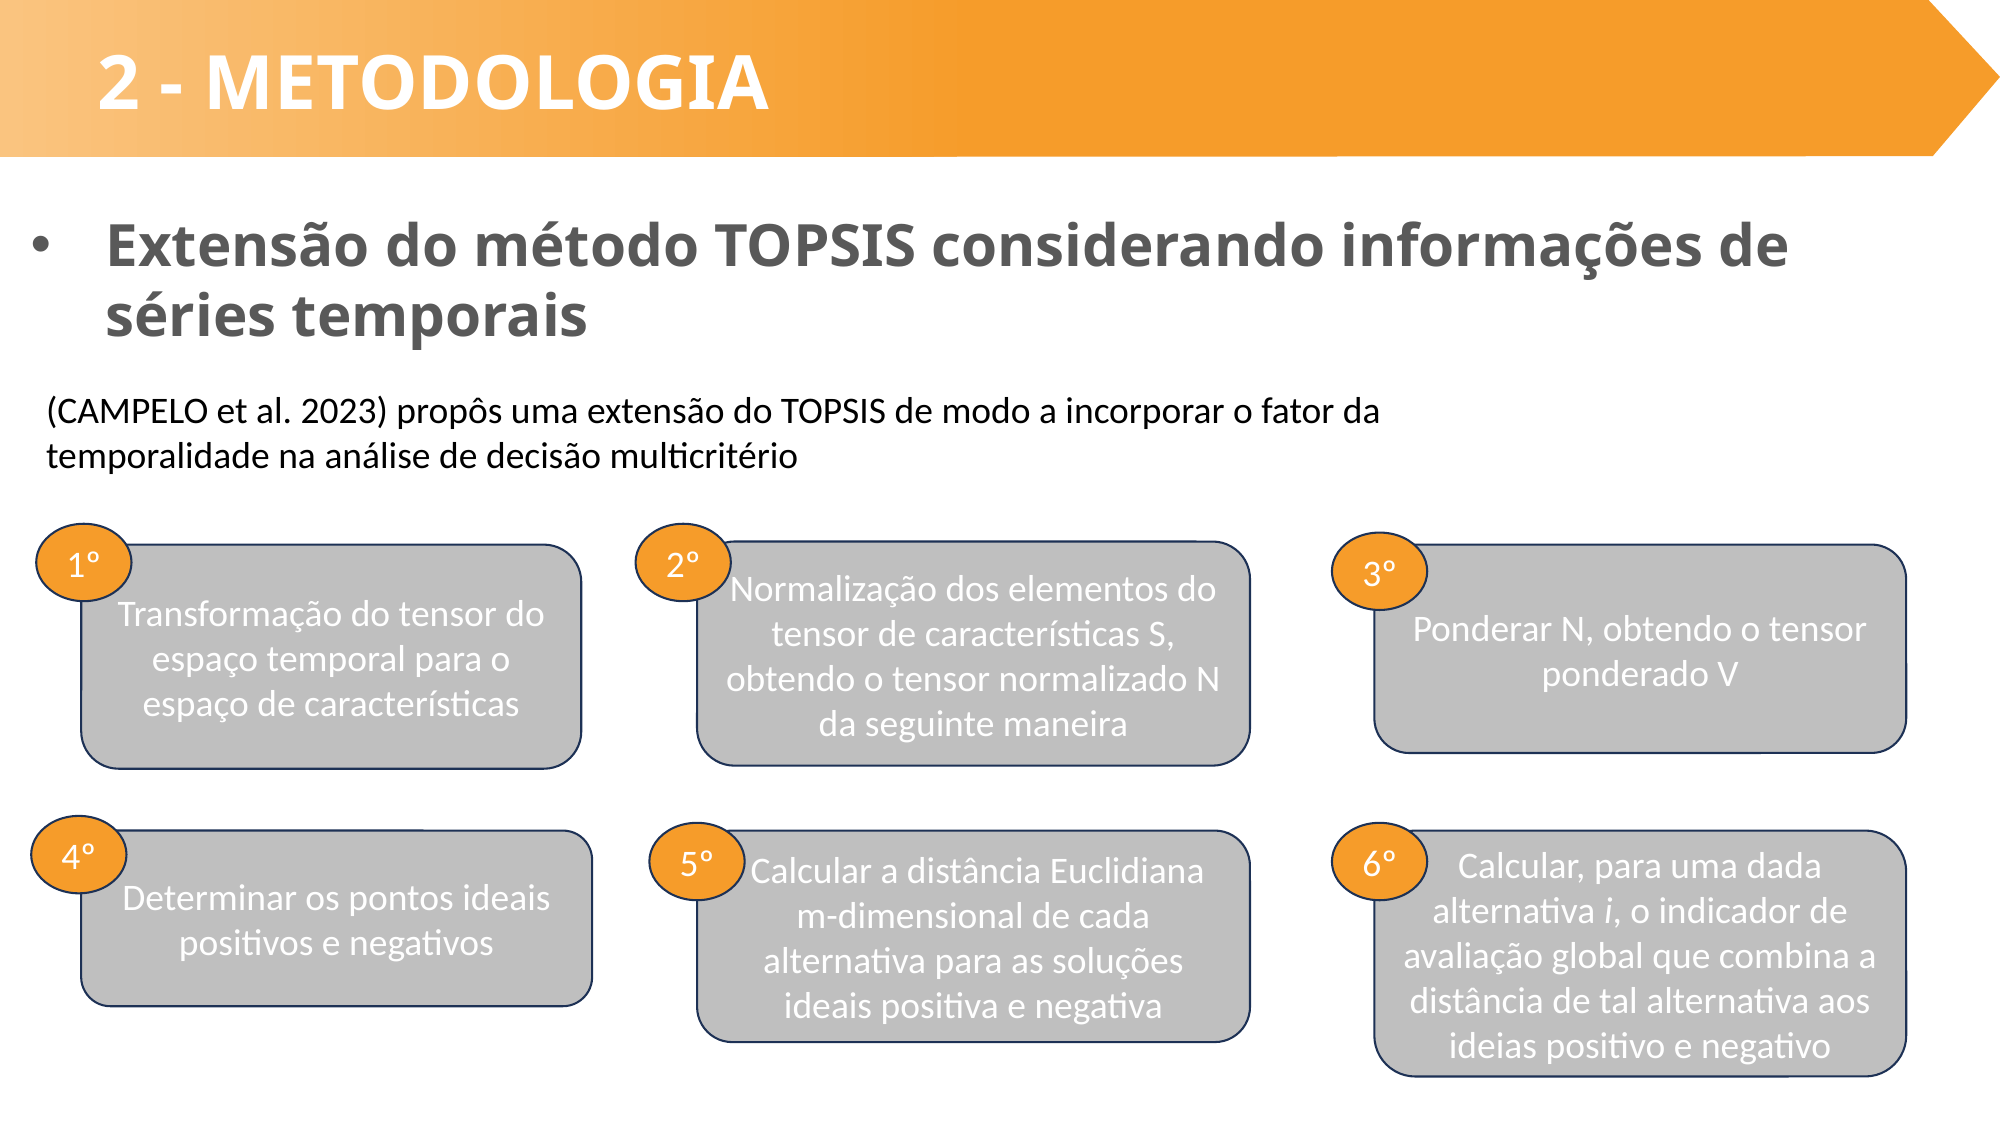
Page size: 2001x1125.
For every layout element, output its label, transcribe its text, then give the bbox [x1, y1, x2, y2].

text_box 4º [30, 814, 128, 895]
text_box Transformação do tensor do espaço temporal para o espaço de características [80, 543, 583, 770]
text_box 6º [1330, 821, 1429, 902]
text_box Extensão do método TOPSIS considerando informações de séries temporais [15, 200, 1858, 356]
text_box Calcular, para uma dada alternativa i, o indicador de avaliação global que combina a distância de tal alternativa aos ideias positivo e negativo [1373, 829, 1908, 1078]
text_box (CAMPELO et al. 2023) propôs uma extensão do TOPSIS de modo a incorporar o fator da temporalidade na análise de decisão multicritério [31, 378, 1428, 484]
text_box 1º [35, 522, 133, 603]
text_box 5º [648, 821, 746, 902]
text_box Determinar os pontos ideais positivos e negativos [80, 829, 594, 1008]
text_box Ponderar N, obtendo o tensor ponderado V [1373, 543, 1908, 755]
text_box 3º [1330, 531, 1429, 612]
text_box 2º [634, 522, 732, 603]
text_box 2 - METODOLOGIA [82, 37, 1883, 144]
text_box Normalização dos elementos do tensor de características S, obtendo o tensor normalizado N da seguinte maneira [695, 540, 1252, 767]
text_box Calcular a distância Euclidiana m-dimensional de cada alternativa para as soluções ideais positiva e negativa [696, 829, 1252, 1044]
text_box [0, 0, 2000, 158]
